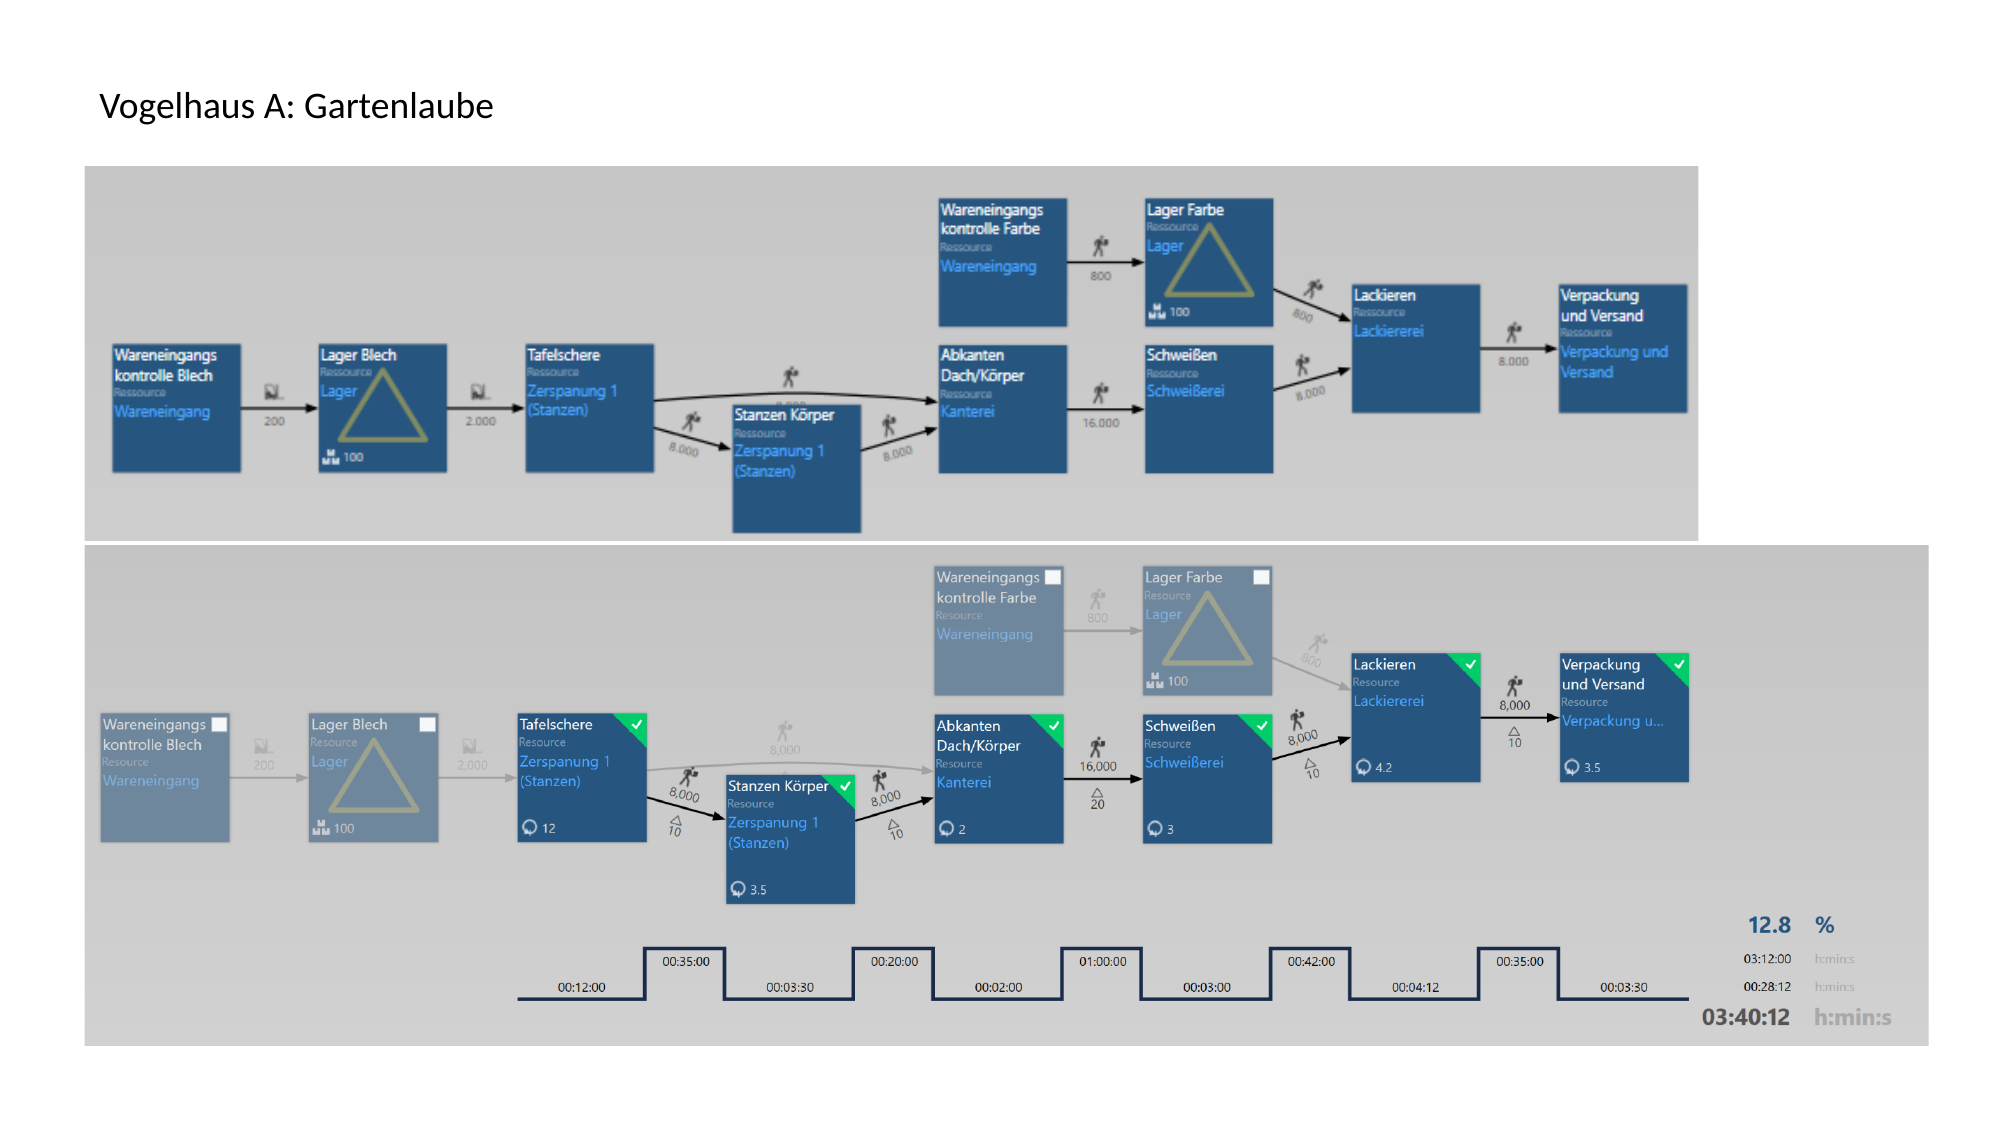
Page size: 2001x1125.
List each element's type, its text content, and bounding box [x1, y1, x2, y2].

text_box Vogelhaus A: Gartenlaube [84, 73, 1083, 134]
picture [84, 166, 1699, 541]
picture [84, 545, 1929, 1046]
